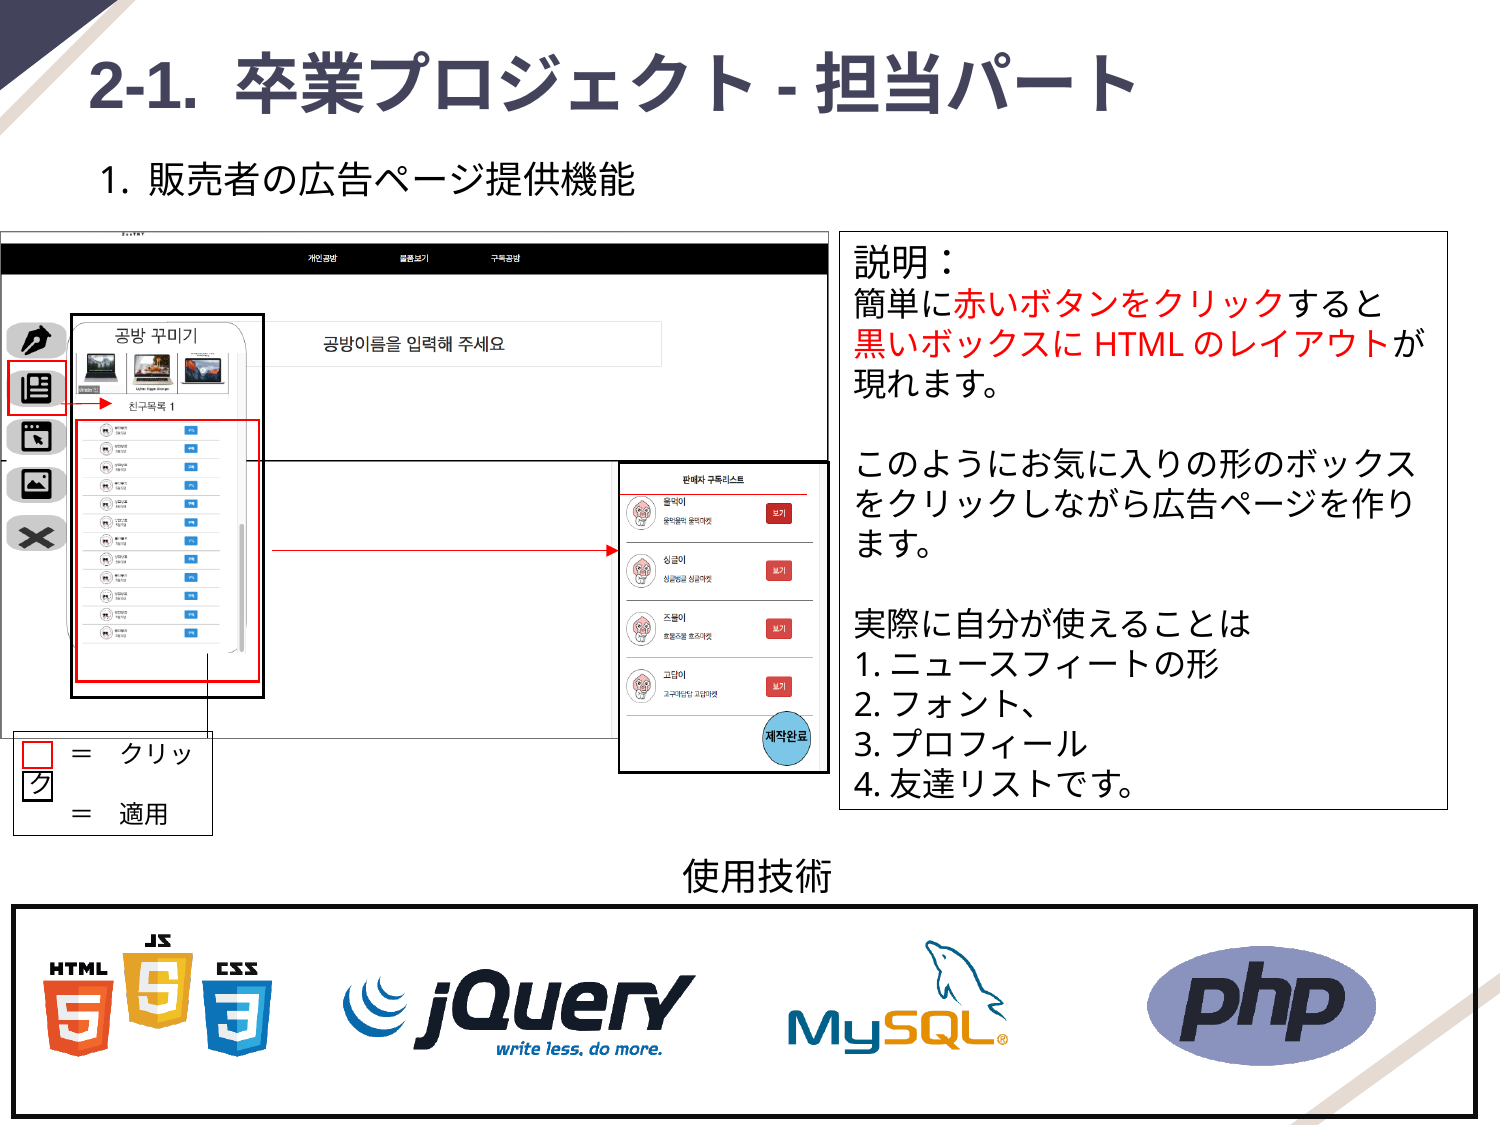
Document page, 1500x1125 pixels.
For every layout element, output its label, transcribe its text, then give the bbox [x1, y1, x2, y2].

text_box 1. 販売者の広告ページ提供機能 [84, 148, 651, 209]
picture [37, 929, 278, 1064]
text_box ＝ クリック ＝ 適用 [13, 739, 213, 836]
text_box 使用技術 [488, 845, 1027, 905]
text_box [13, 905, 1476, 1118]
picture [0, 231, 829, 773]
text_box 2-1. 卒業プロジェクト-担当パート [0, 0, 1148, 133]
picture [1147, 946, 1376, 1066]
text_box 説明： 簡単に赤いボタンをクリックすると 黒いボックスにHTMLのレイアウトが 現れます。 このようにお気に入りの形のボックスをクリックしながら広告ページを作ります。 実際に自分が使えることは 1.ニュースフィートの形 2.フォント、 3.プロフィール 4.友達リストです。 [839, 231, 1448, 810]
picture [343, 969, 696, 1056]
picture [788, 940, 1008, 1054]
text_box [22, 771, 53, 802]
